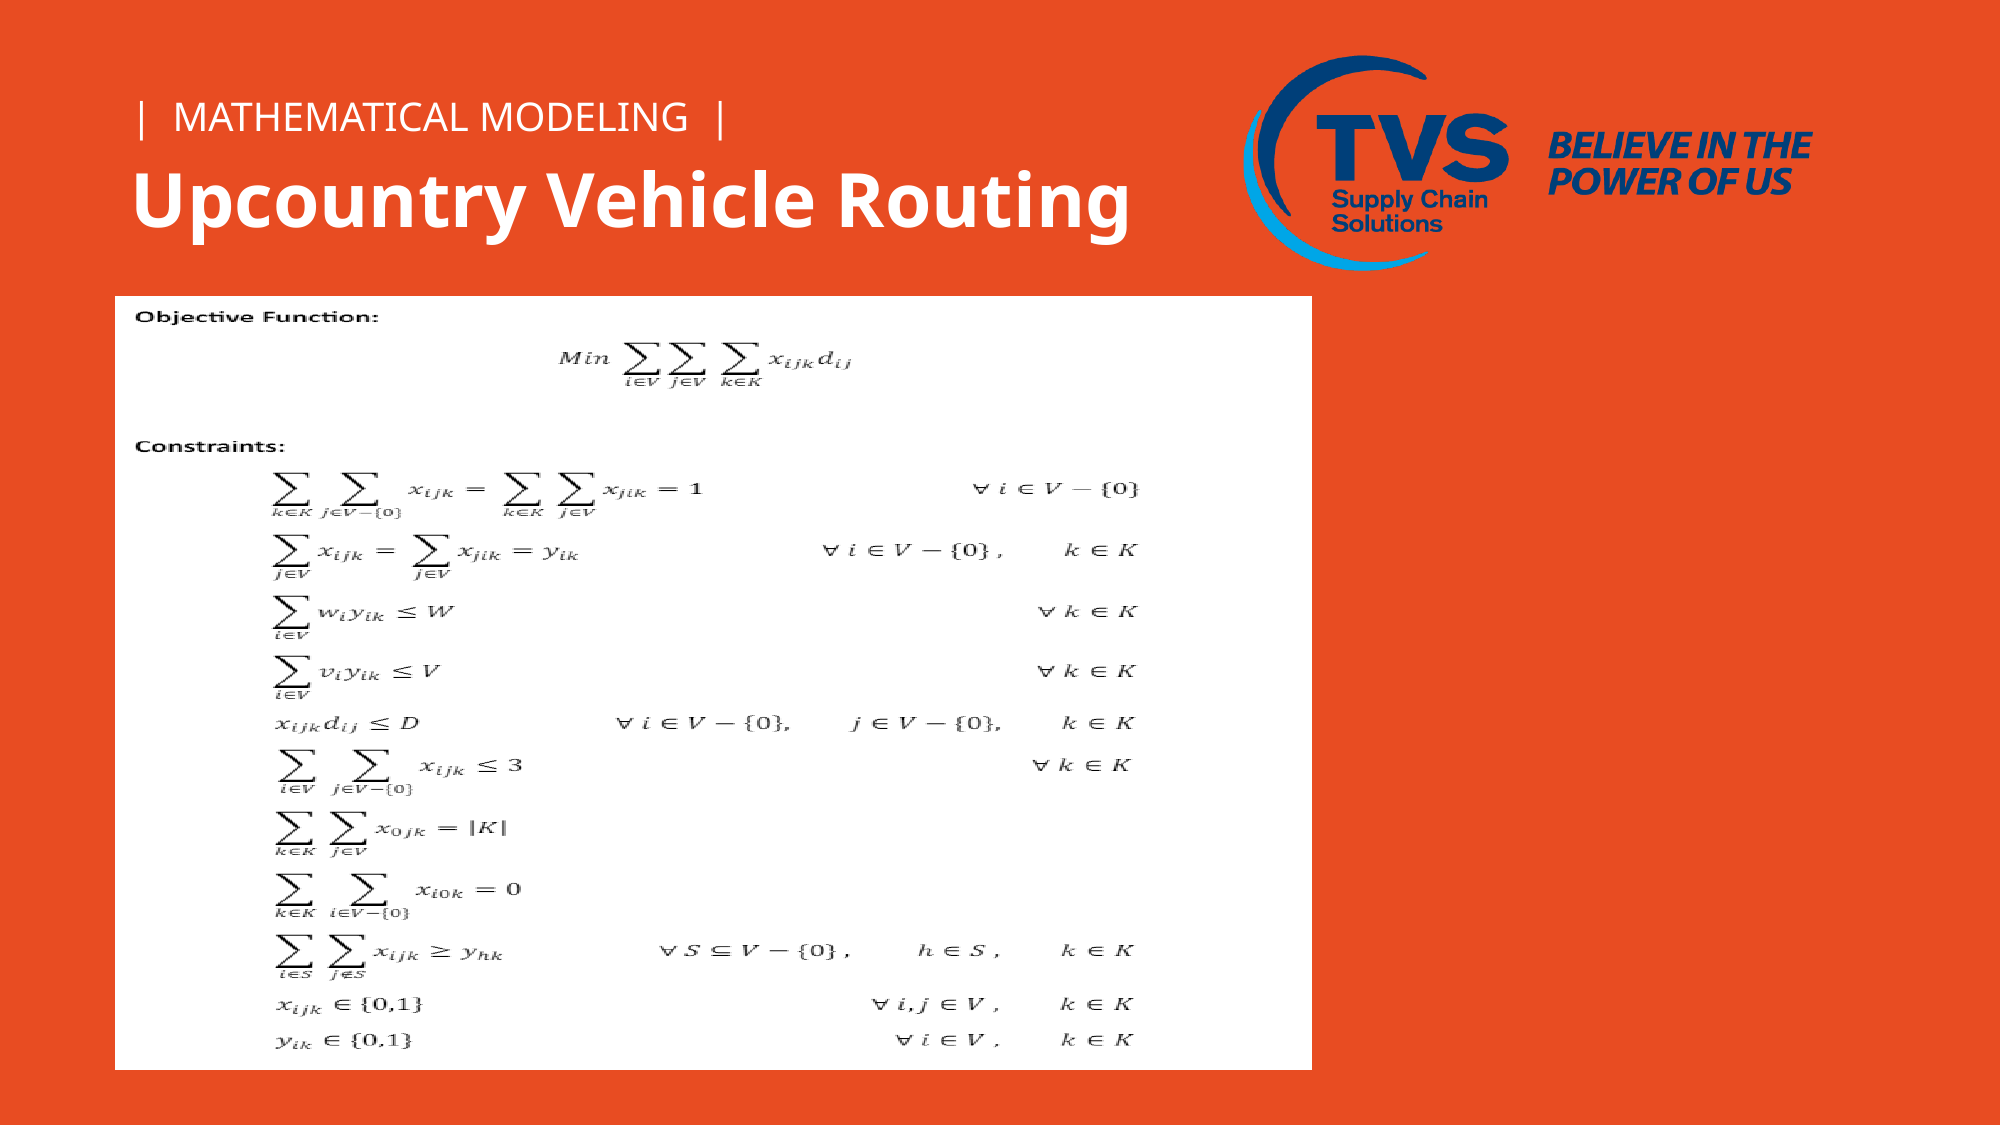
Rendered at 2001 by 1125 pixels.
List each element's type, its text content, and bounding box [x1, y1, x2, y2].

picture [115, 296, 1312, 1070]
text_box [1242, 54, 1814, 272]
subtitle | MATHEMATICAL MODELING | Upcountry Vehicle Routing [115, 91, 1830, 278]
